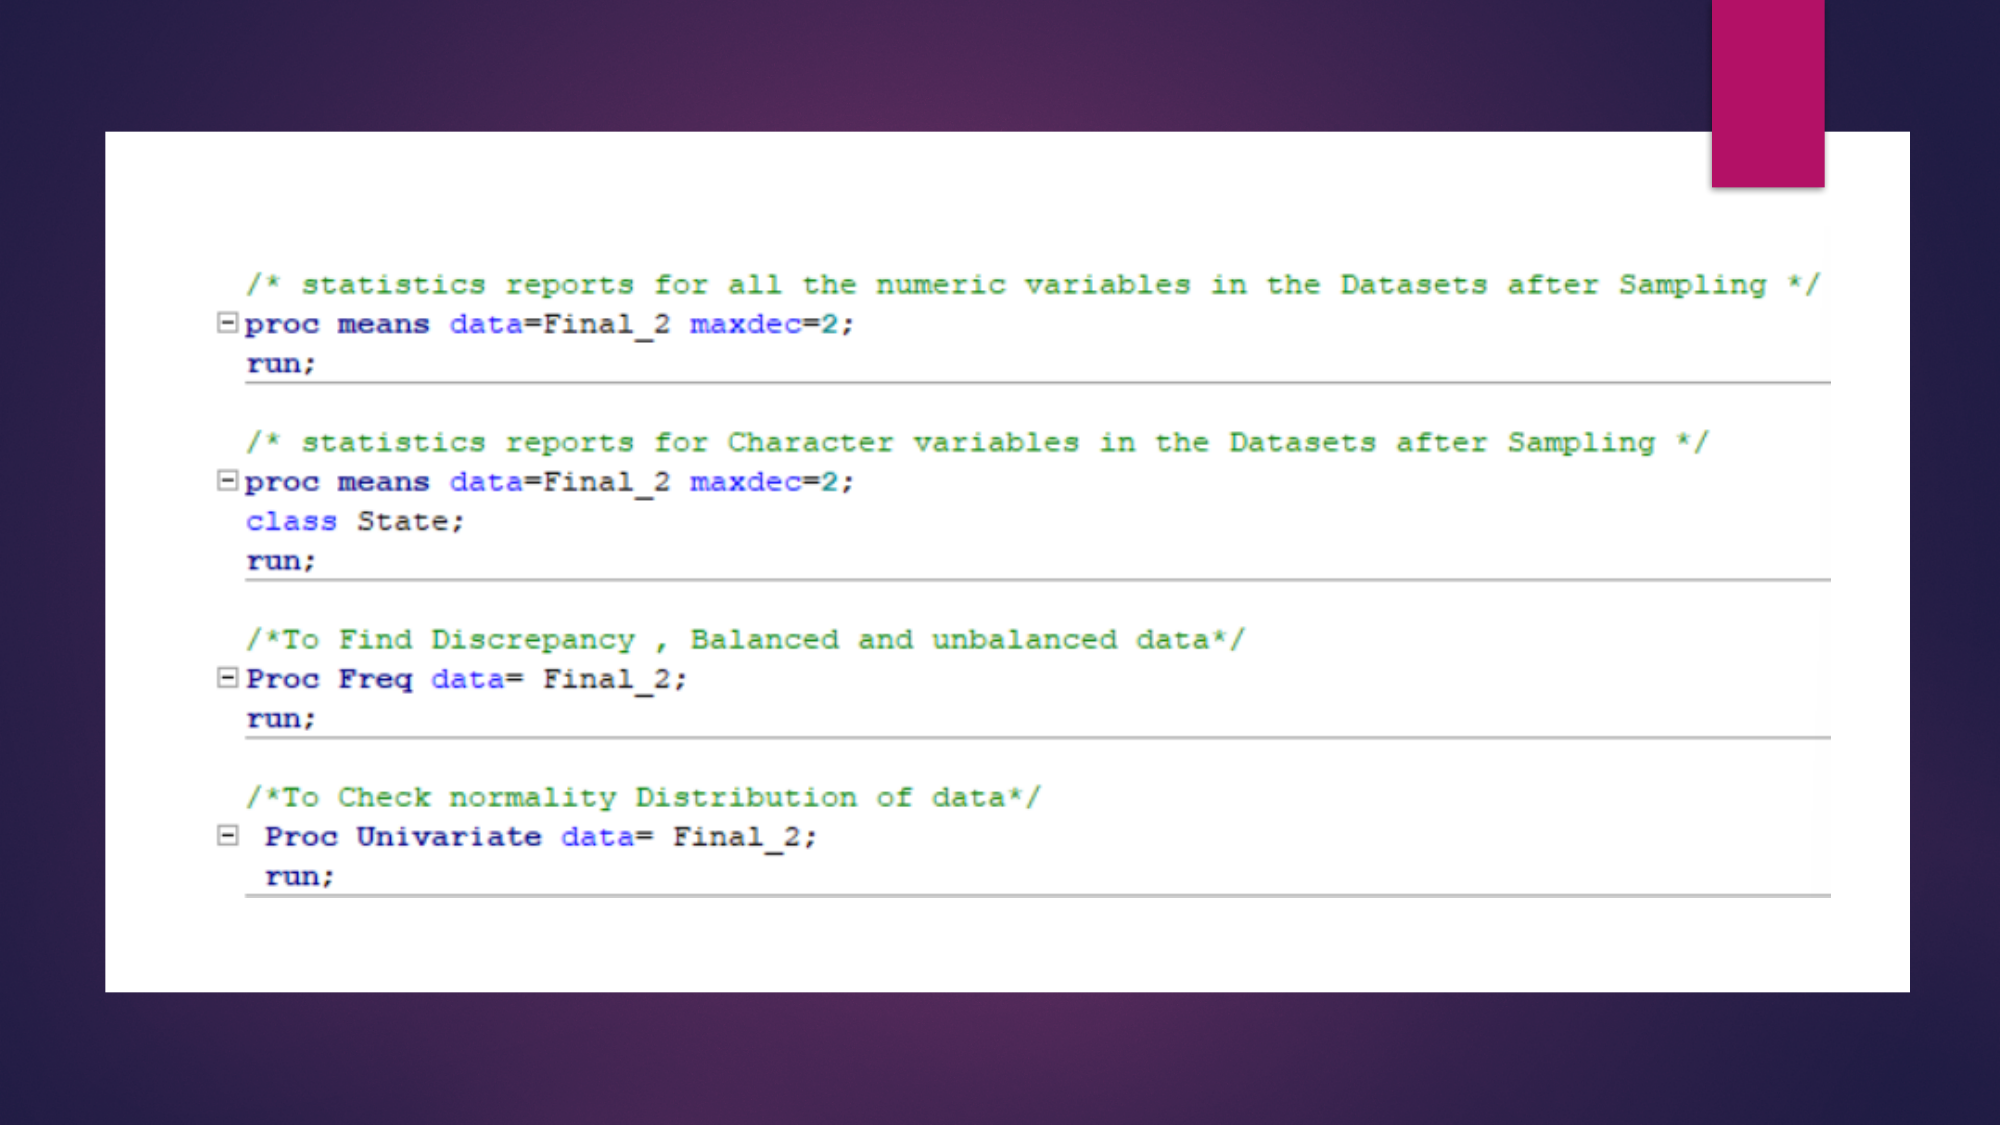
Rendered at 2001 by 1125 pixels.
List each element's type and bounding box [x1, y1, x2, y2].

text_box [0, 0, 2000, 1125]
text_box [104, 130, 1911, 994]
picture [184, 226, 1832, 898]
text_box [1711, 0, 1825, 188]
